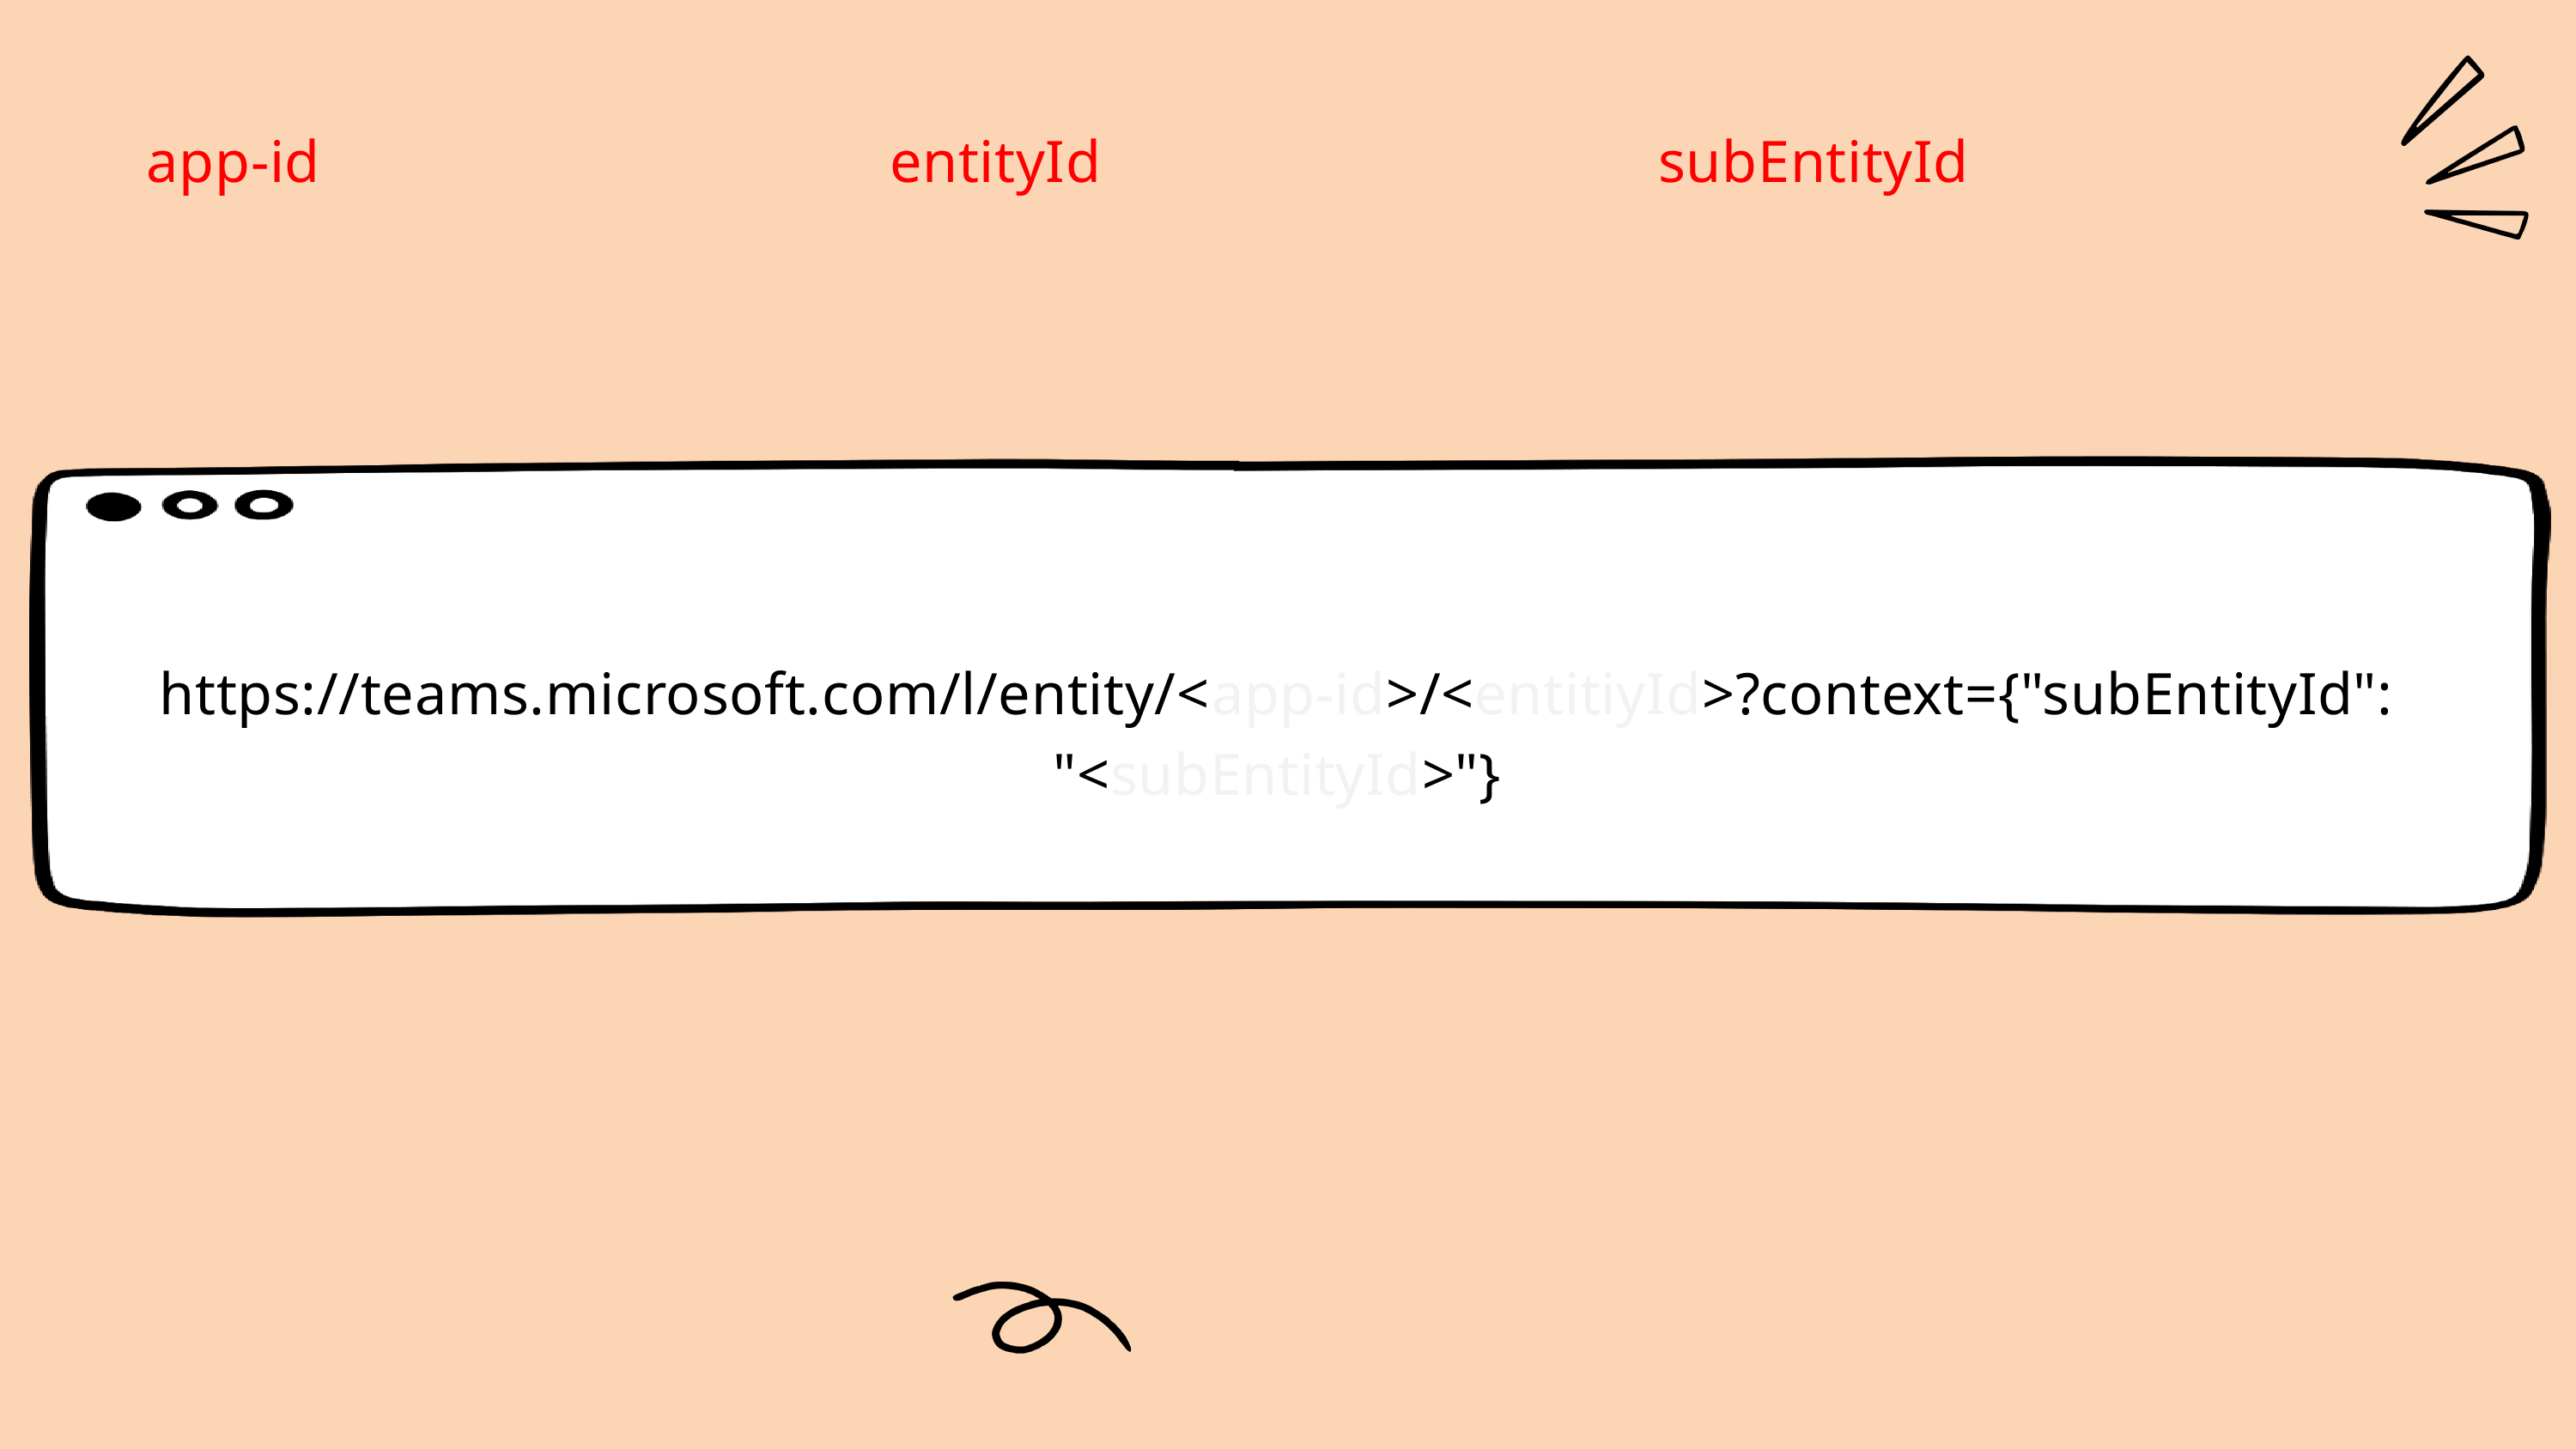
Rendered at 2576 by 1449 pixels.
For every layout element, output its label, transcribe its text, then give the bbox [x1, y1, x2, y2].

picture [952, 1232, 1133, 1415]
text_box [29, 455, 2551, 919]
text_box entityId [665, 124, 1326, 194]
text_box app-id [0, 124, 543, 194]
text_box subEntityId [1443, 124, 2209, 194]
picture [2371, 49, 2561, 270]
